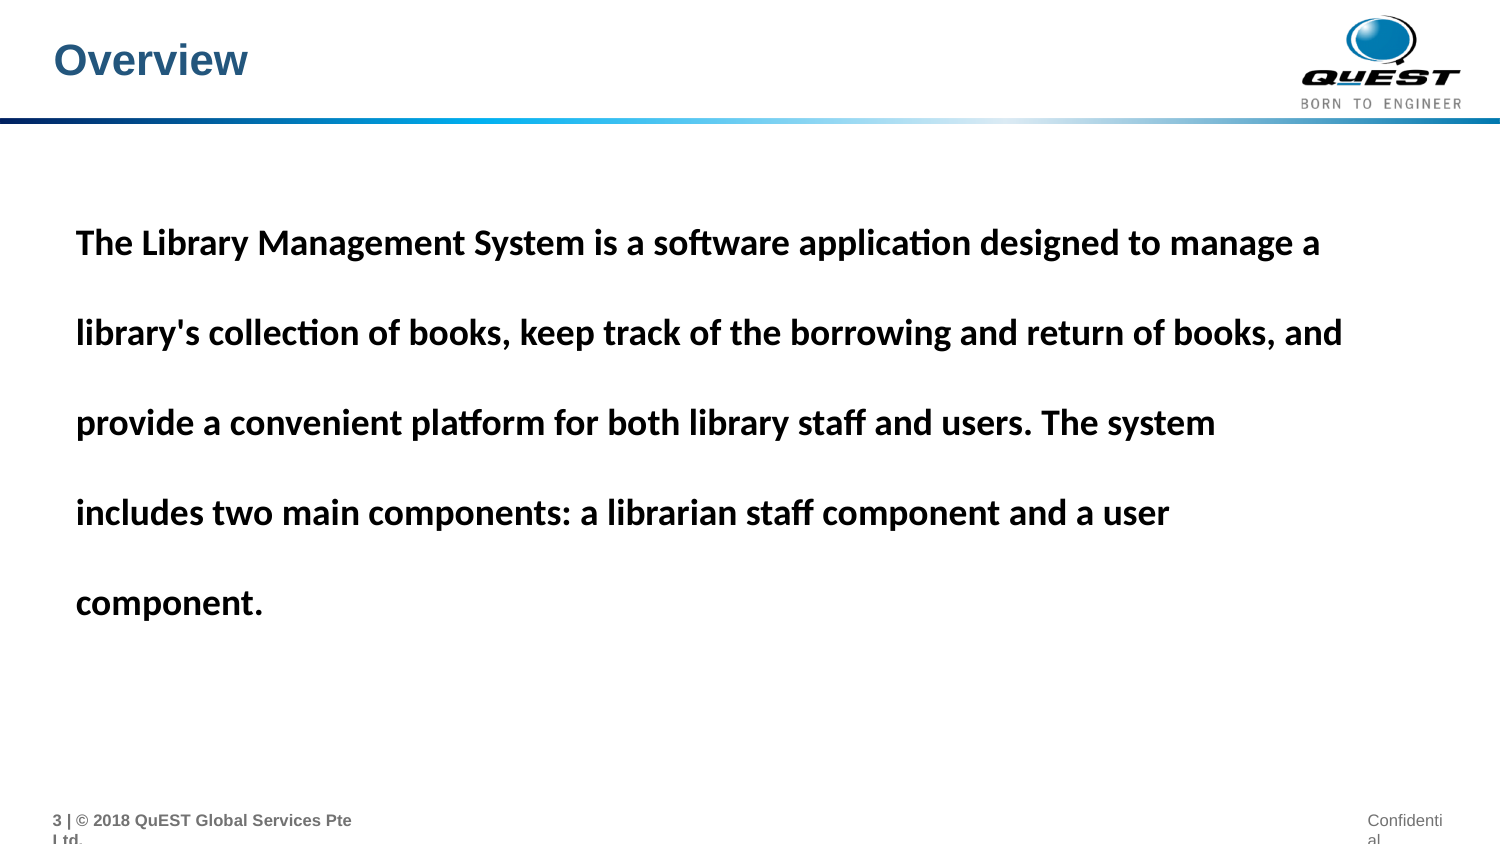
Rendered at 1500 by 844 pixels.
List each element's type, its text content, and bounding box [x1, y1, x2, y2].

text_box The Library Management System is a software application designed to manage a library's collection of books, keep track of the borrowing and return of books, and provide a convenient platform for both library staff and users. The system includes two main components: a librarian staff component and a user component. [60, 158, 1366, 639]
title Overview [51, 29, 250, 173]
text_box [250, 118, 1500, 124]
slide_number ‹#› | © 2018 QuEST Global Services Pte Ltd. [48, 810, 353, 844]
picture [1301, 15, 1461, 109]
footer Confidential [1365, 810, 1451, 844]
text_box [0, 118, 51, 124]
